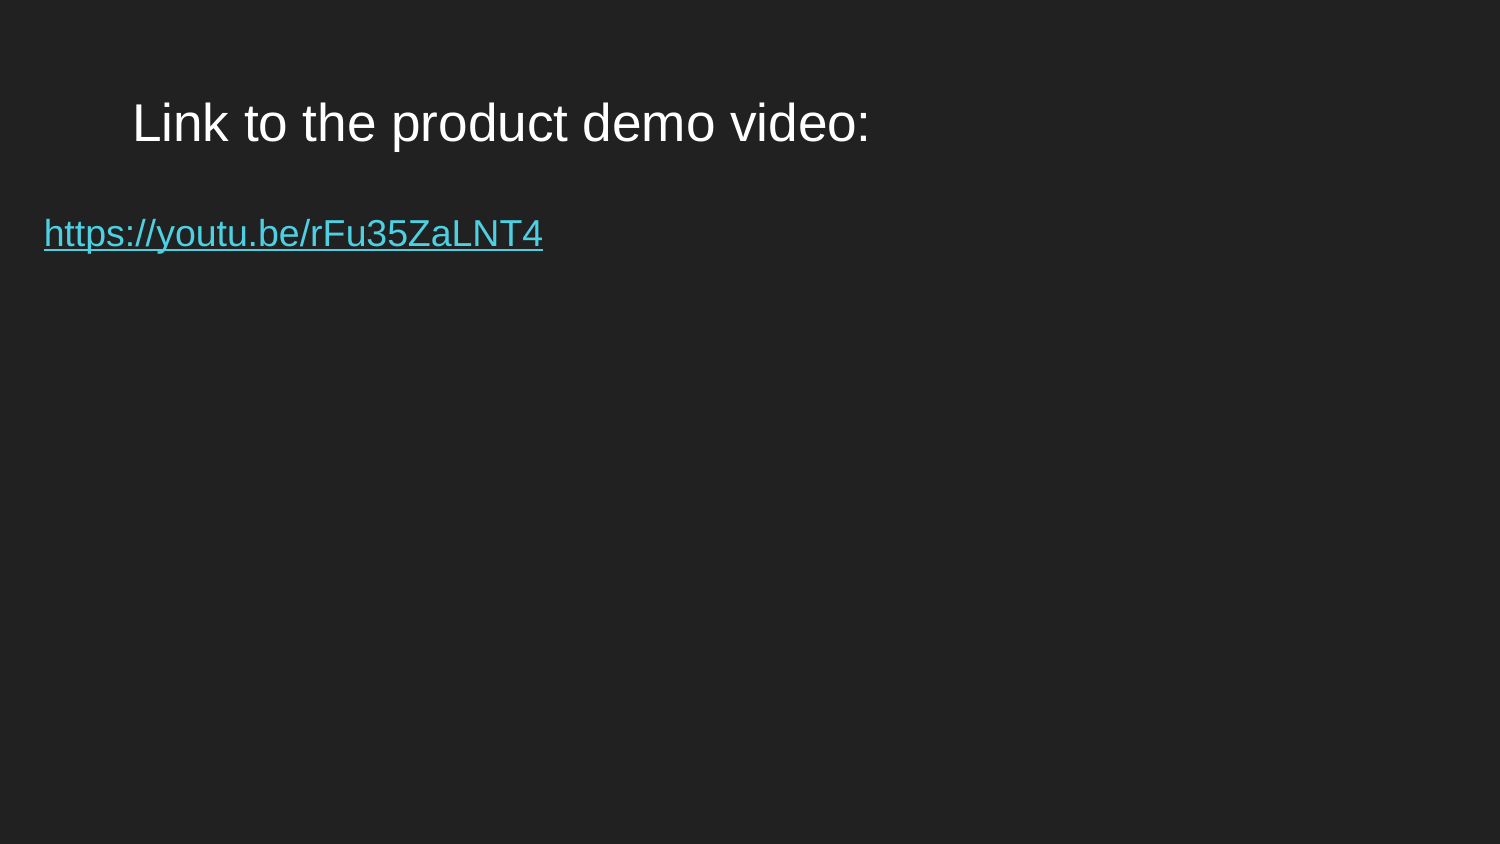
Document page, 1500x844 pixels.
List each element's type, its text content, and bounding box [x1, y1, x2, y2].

list https://youtu.be/rFu35ZaLNT4 [28, 187, 1427, 749]
title Link to the product demo video: [116, 72, 1272, 167]
